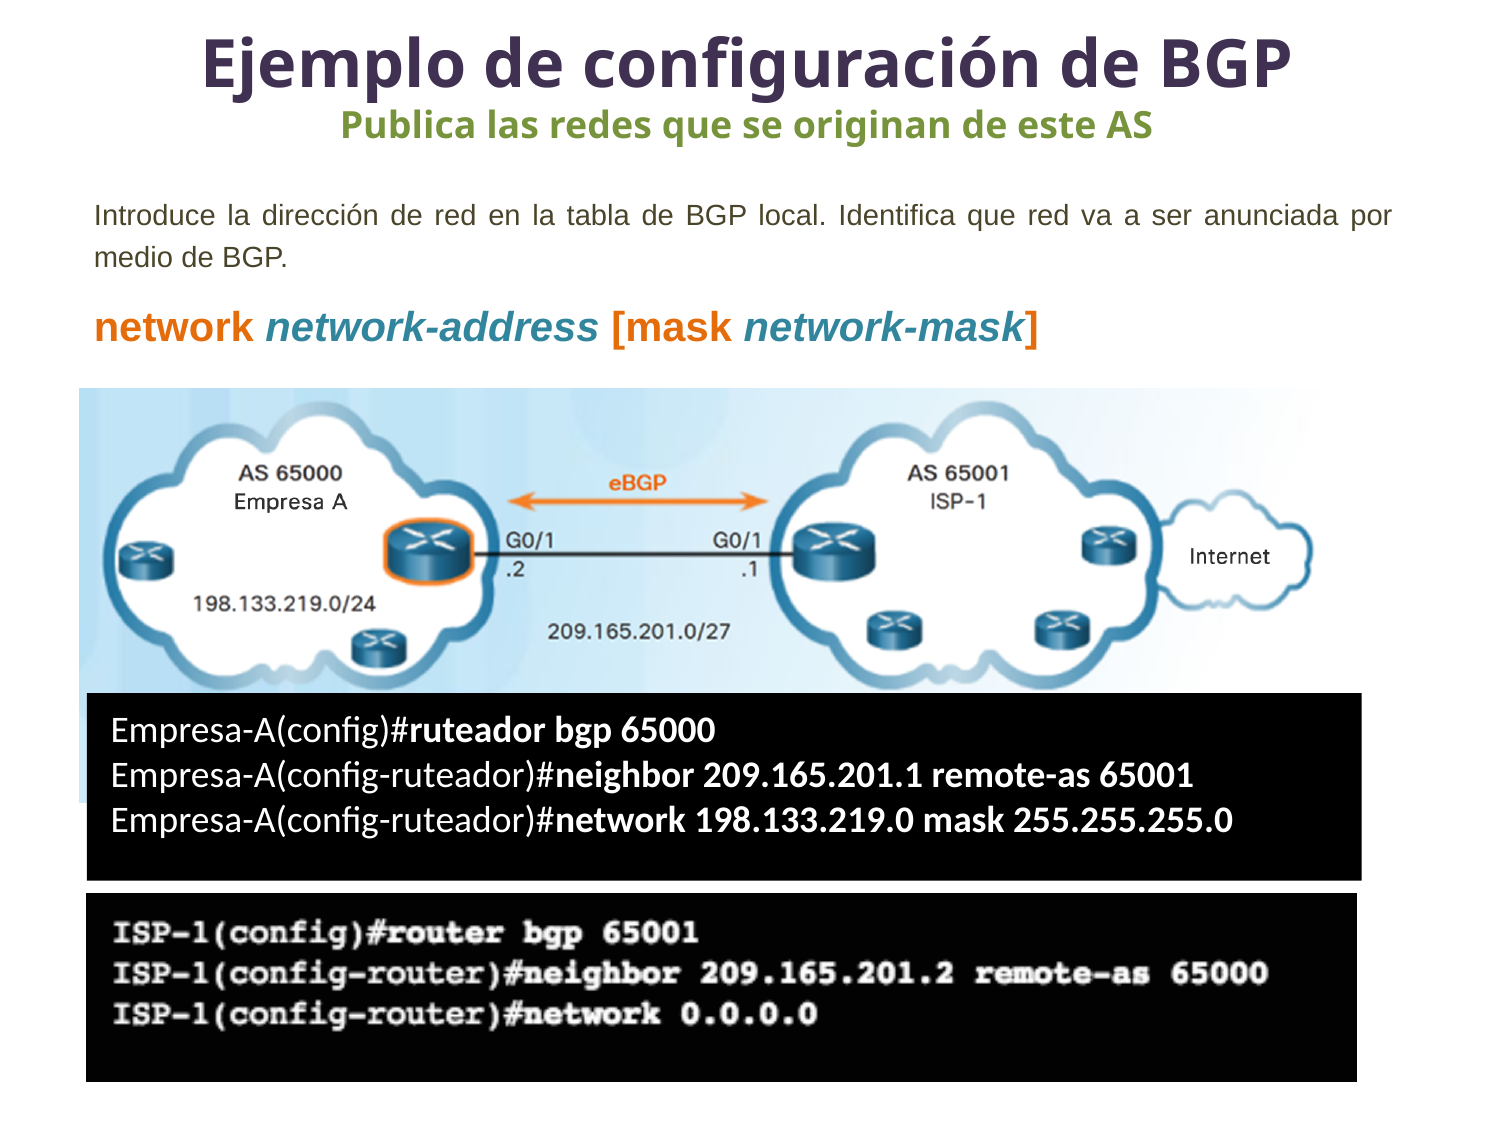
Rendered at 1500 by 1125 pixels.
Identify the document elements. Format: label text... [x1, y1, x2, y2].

picture [79, 388, 1333, 803]
text_box Introduce la dirección de red en la tabla de BGP local. Identifica que red va a ser anunciada por medio de BGP. network network-address [mask network-mask] [78, 182, 1410, 358]
text_box Ejemplo de configuración de BGP Publica las redes que se originan de este AS [23, 7, 1471, 160]
text_box Empresa-A(config)#ruteador bgp 65000 Empresa-A(config-ruteador)#neighbor 209.165.201.1 remote-as 65001 Empresa-A(config-ruteador)#network 198.133.219.0 mask 255.255.255.0 [95, 697, 1369, 847]
text_box [1337, 691, 1364, 697]
text_box [85, 810, 1364, 883]
picture [86, 893, 1357, 1082]
